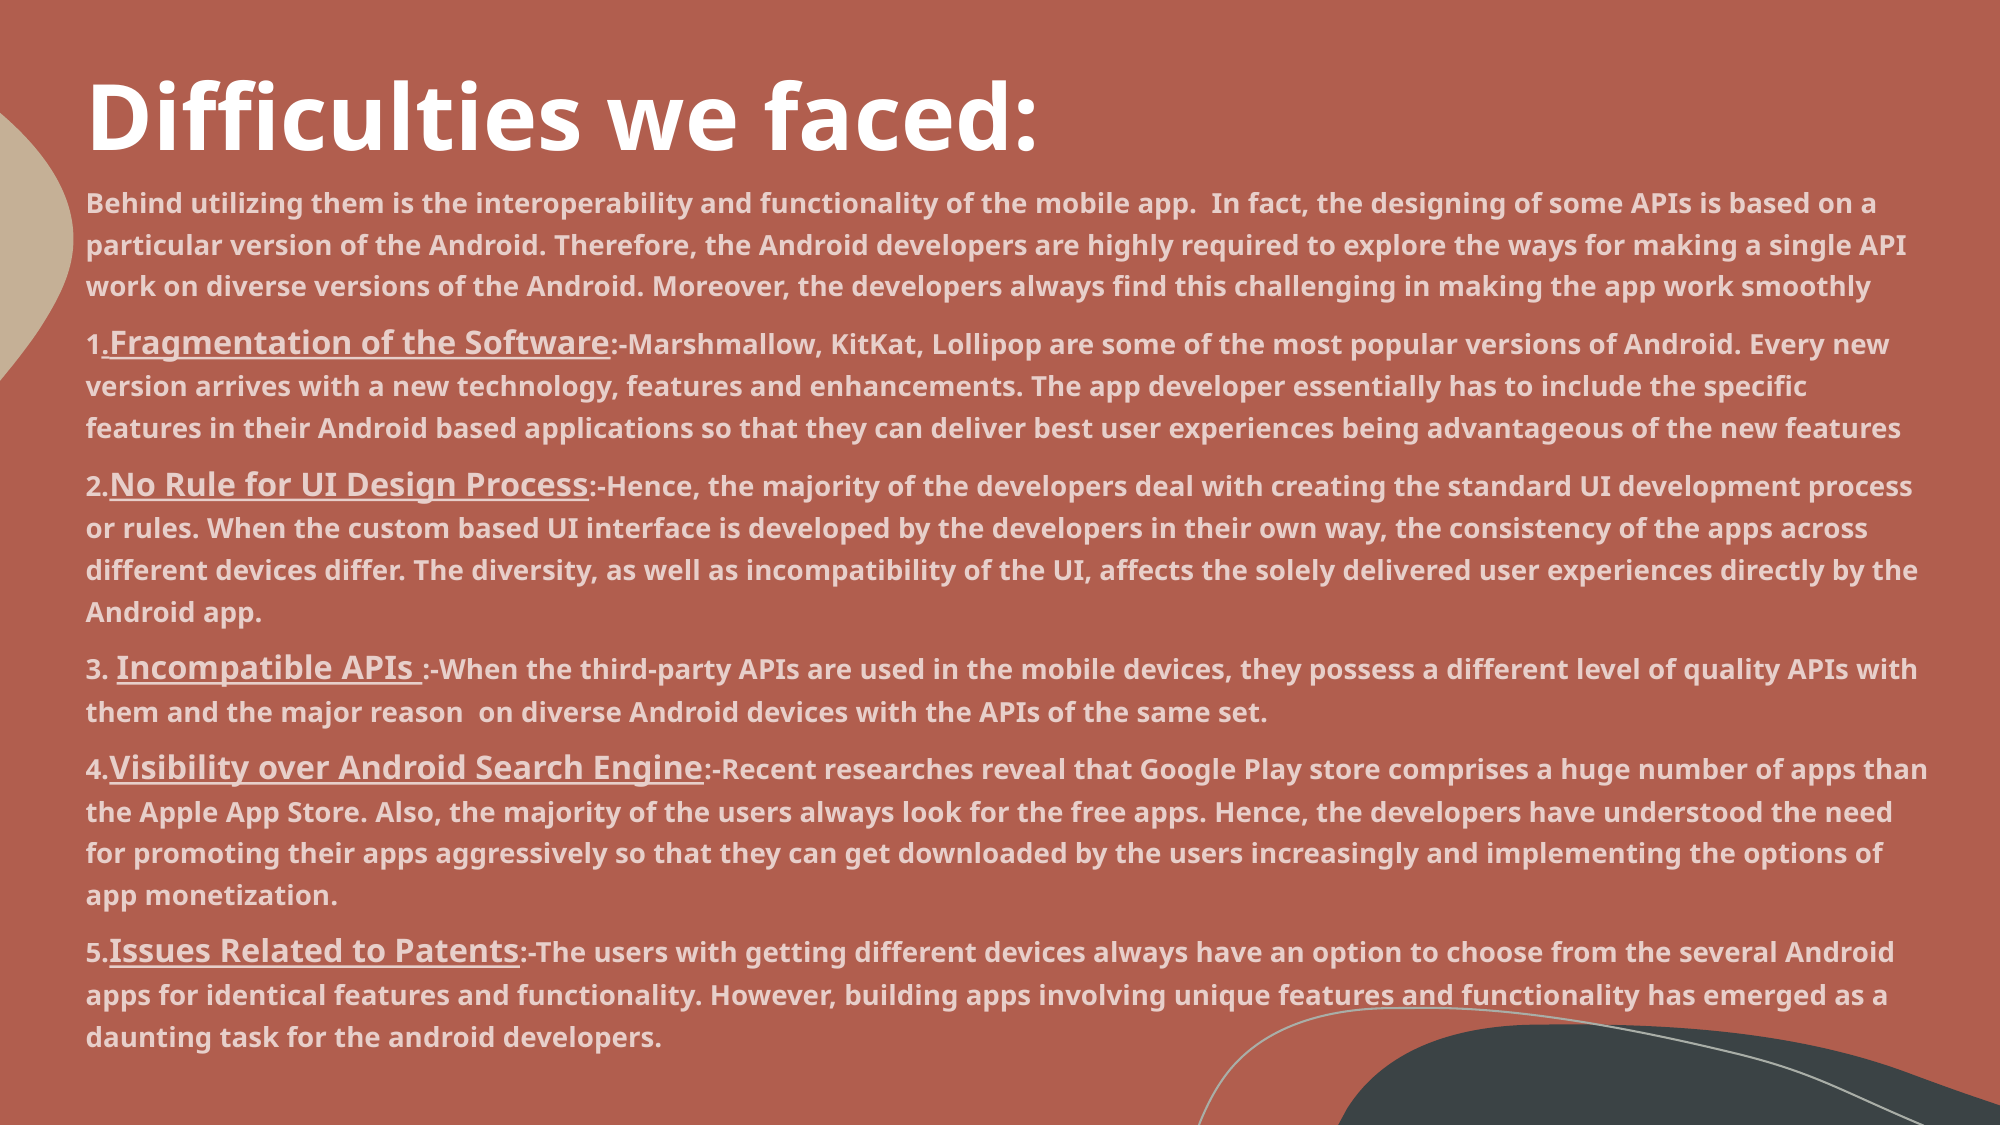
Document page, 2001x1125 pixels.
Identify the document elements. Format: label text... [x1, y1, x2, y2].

title Difficulties we faced: [70, 33, 1524, 128]
list Behind utilizing them is the interoperability and functionality of the mobile app. In fact, the designing of some APIs is based on a particular version of the Android. Therefore, the Android developers are highly required to explore the ways for making a single API work on diverse versions of the Android. Moreover, the developers always find this challenging in making the app work smoothly 1.Fragmentation of the Software:-Marshmallow, KitKat, Lollipop are some of the most popular versions of Android. Every new version arrives with a new technology, features and enhancements. The app developer essentially has to include the specific features in their Android based applications so that they can deliver best user experiences being advantageous of the new features 2.No Rule for UI Design Process:-Hence, the majority of the developers deal with creating the standard UI development process or rules. When the custom based UI interface is developed by the developers in their own way, the consistency of the apps across different devices differ. The diversity, as well as incompatibility of the UI, affects the solely delivered user experiences directly by the Android app. 3. Incompatible APIs :-When the third-party APIs are used in the mobile devices, they possess a different level of quality APIs with them and the major reason on diverse Android devices with the APIs of the same set. 4.Visibility over Android Search Engine:-Recent researches reveal that Google Play store comprises a huge number of apps than the Apple App Store. Also, the majority of the users always look for the free apps. Hence, the developers have understood the need for promoting their apps aggressively so that they can get downloaded by the users increasingly and implementing the options of app monetization. 5.Issues Related to Patents:-The users with getting different devices always have an option to choose from the several Android apps for identical features and functionality. However, building apps involving unique features and functionality has emerged as a daunting task for the android developers. [70, 128, 1948, 1125]
